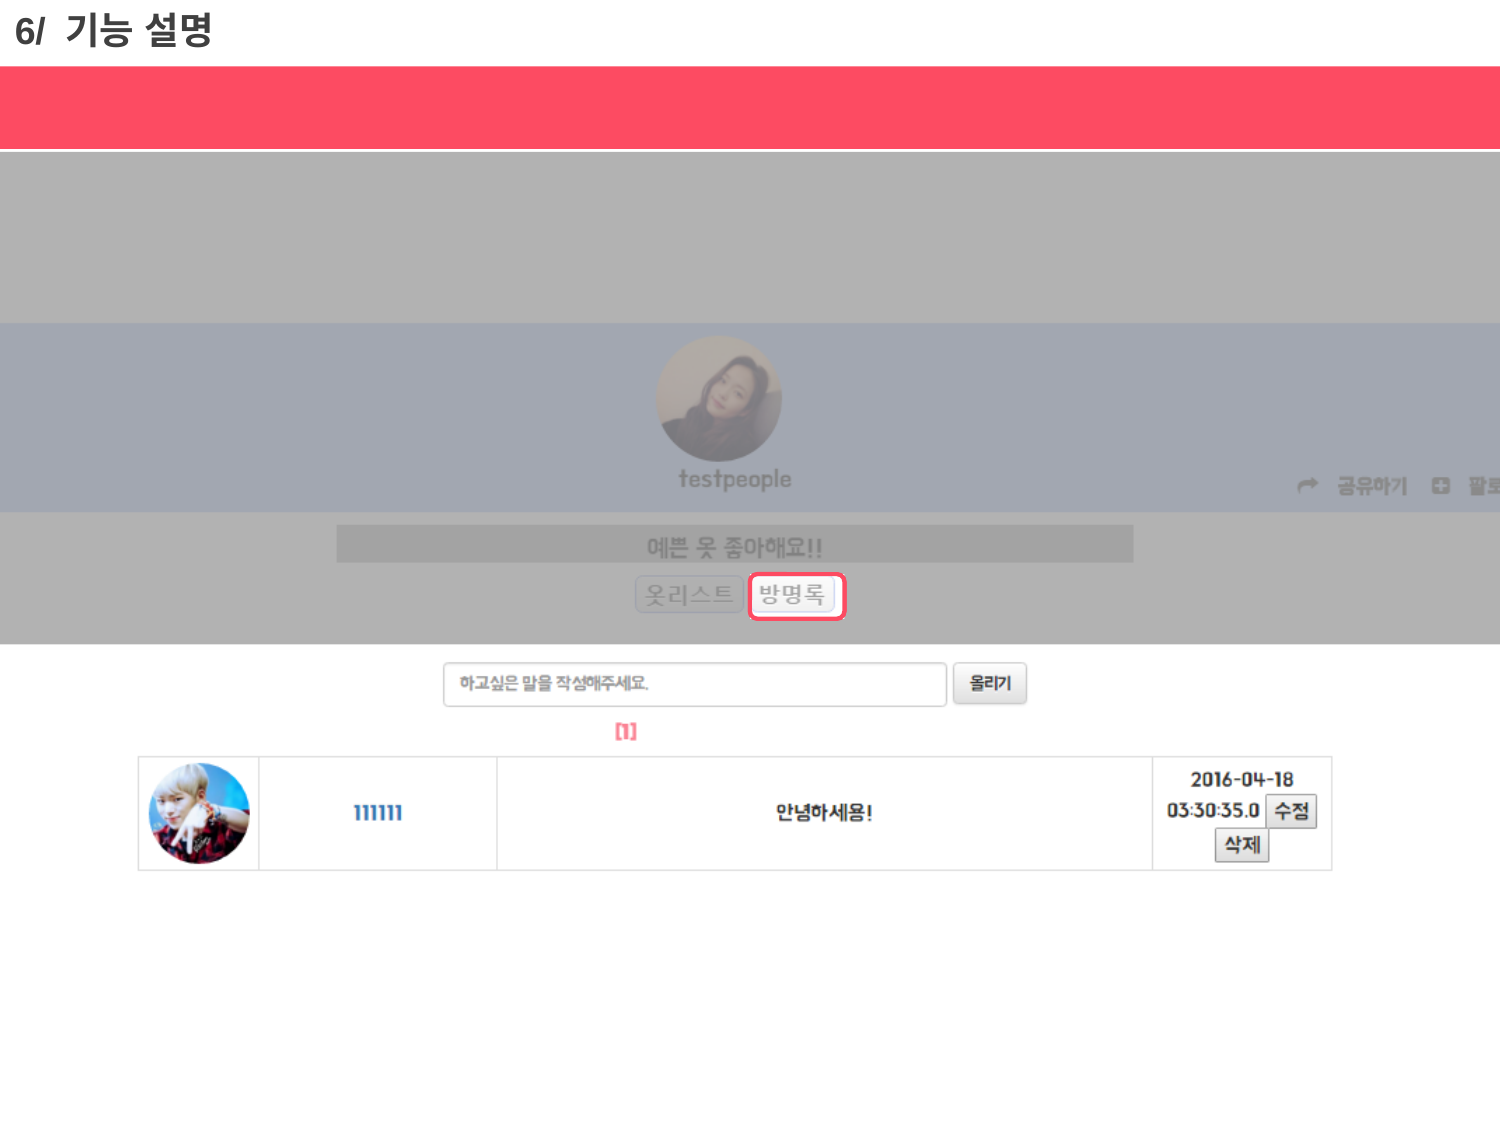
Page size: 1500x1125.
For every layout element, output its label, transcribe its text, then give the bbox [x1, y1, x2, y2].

text_box 9) 내옷장보기 [0, 64, 1500, 150]
picture [0, 270, 1500, 944]
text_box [749, 573, 845, 619]
text_box [0, 150, 1500, 268]
text_box 6/ 기능 설명 [0, 0, 502, 105]
